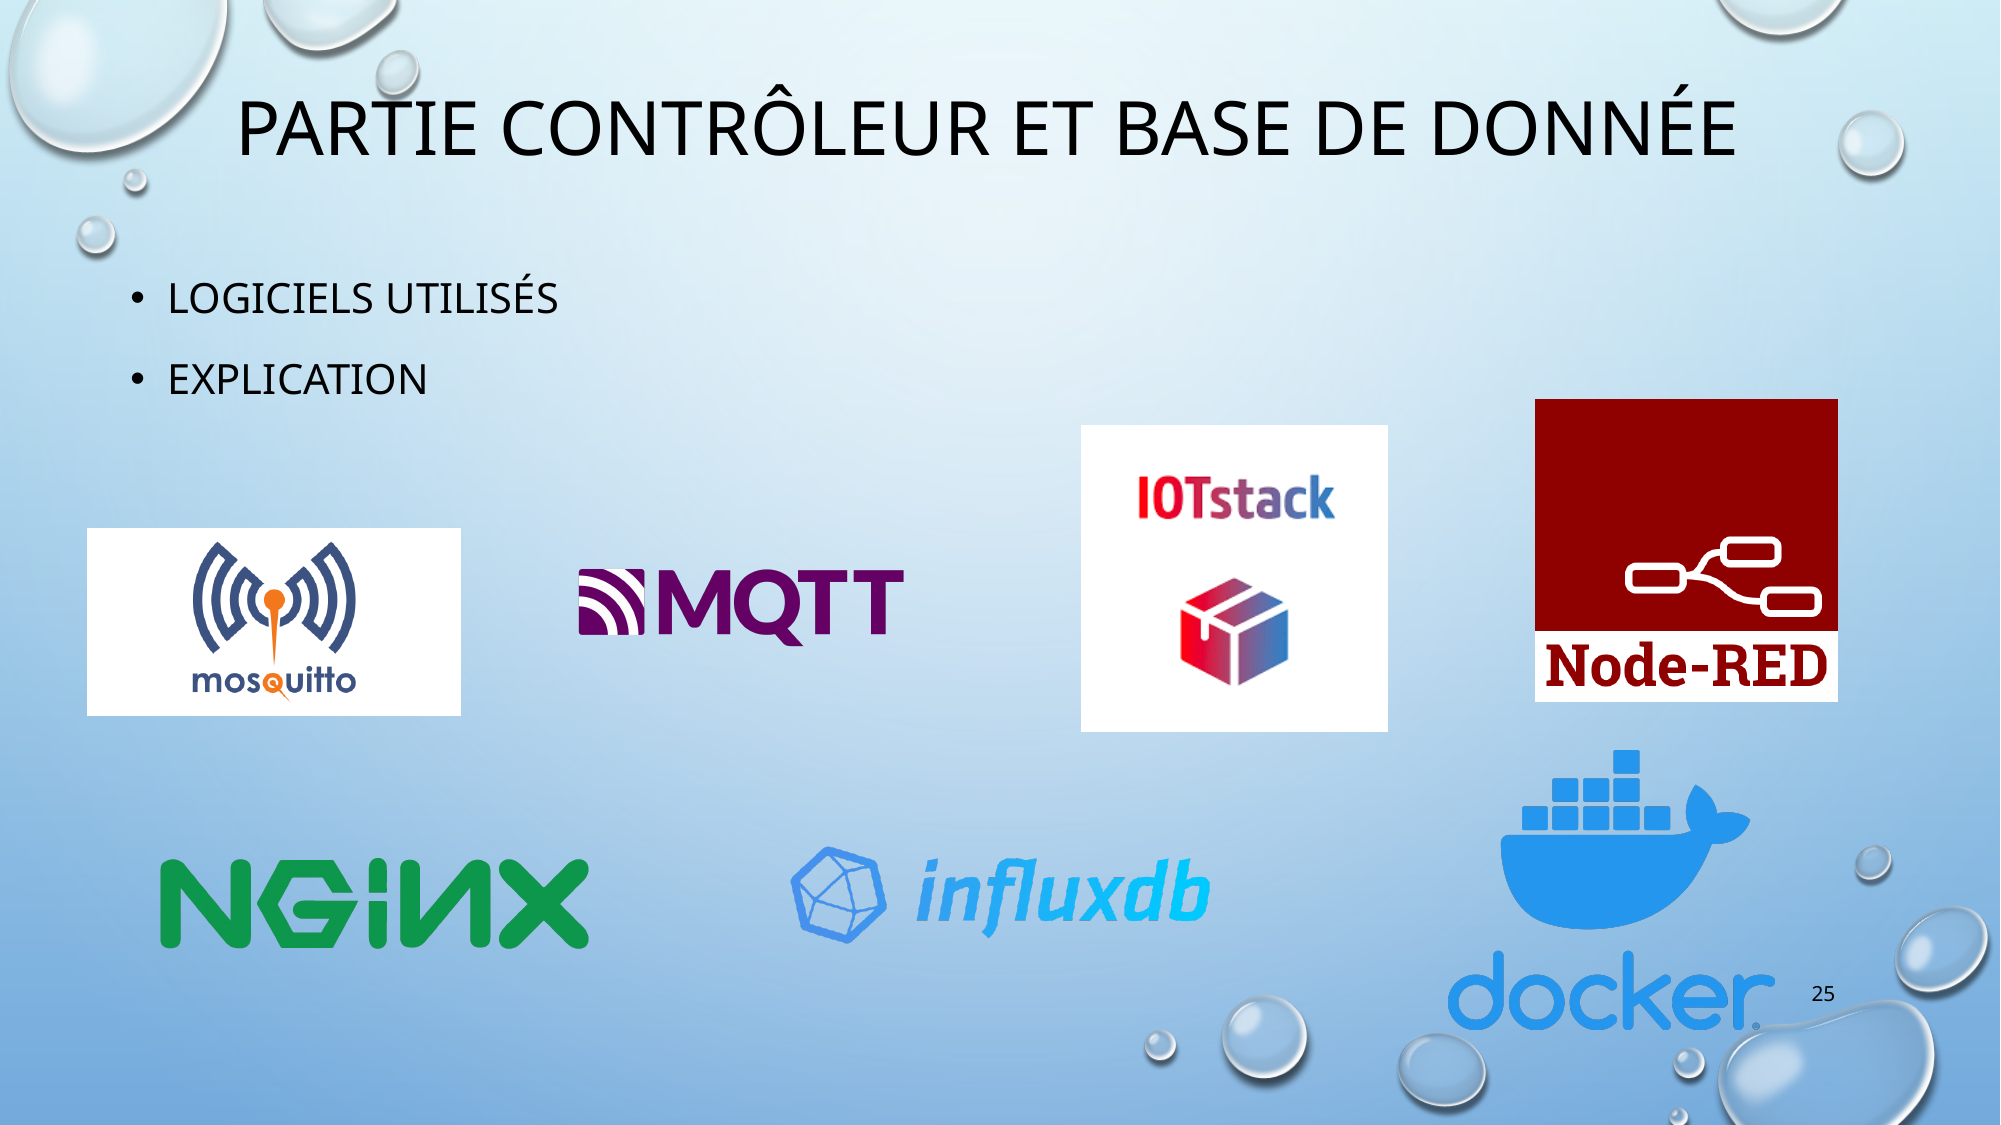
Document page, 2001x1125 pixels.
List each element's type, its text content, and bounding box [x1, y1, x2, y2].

title Partie contrôleur et base de donnée [137, 0, 1838, 262]
slide_number 25 [1780, 965, 1851, 1025]
list Logiciels utilisés explication [115, 254, 1816, 475]
picture [0, 0, 2000, 1125]
